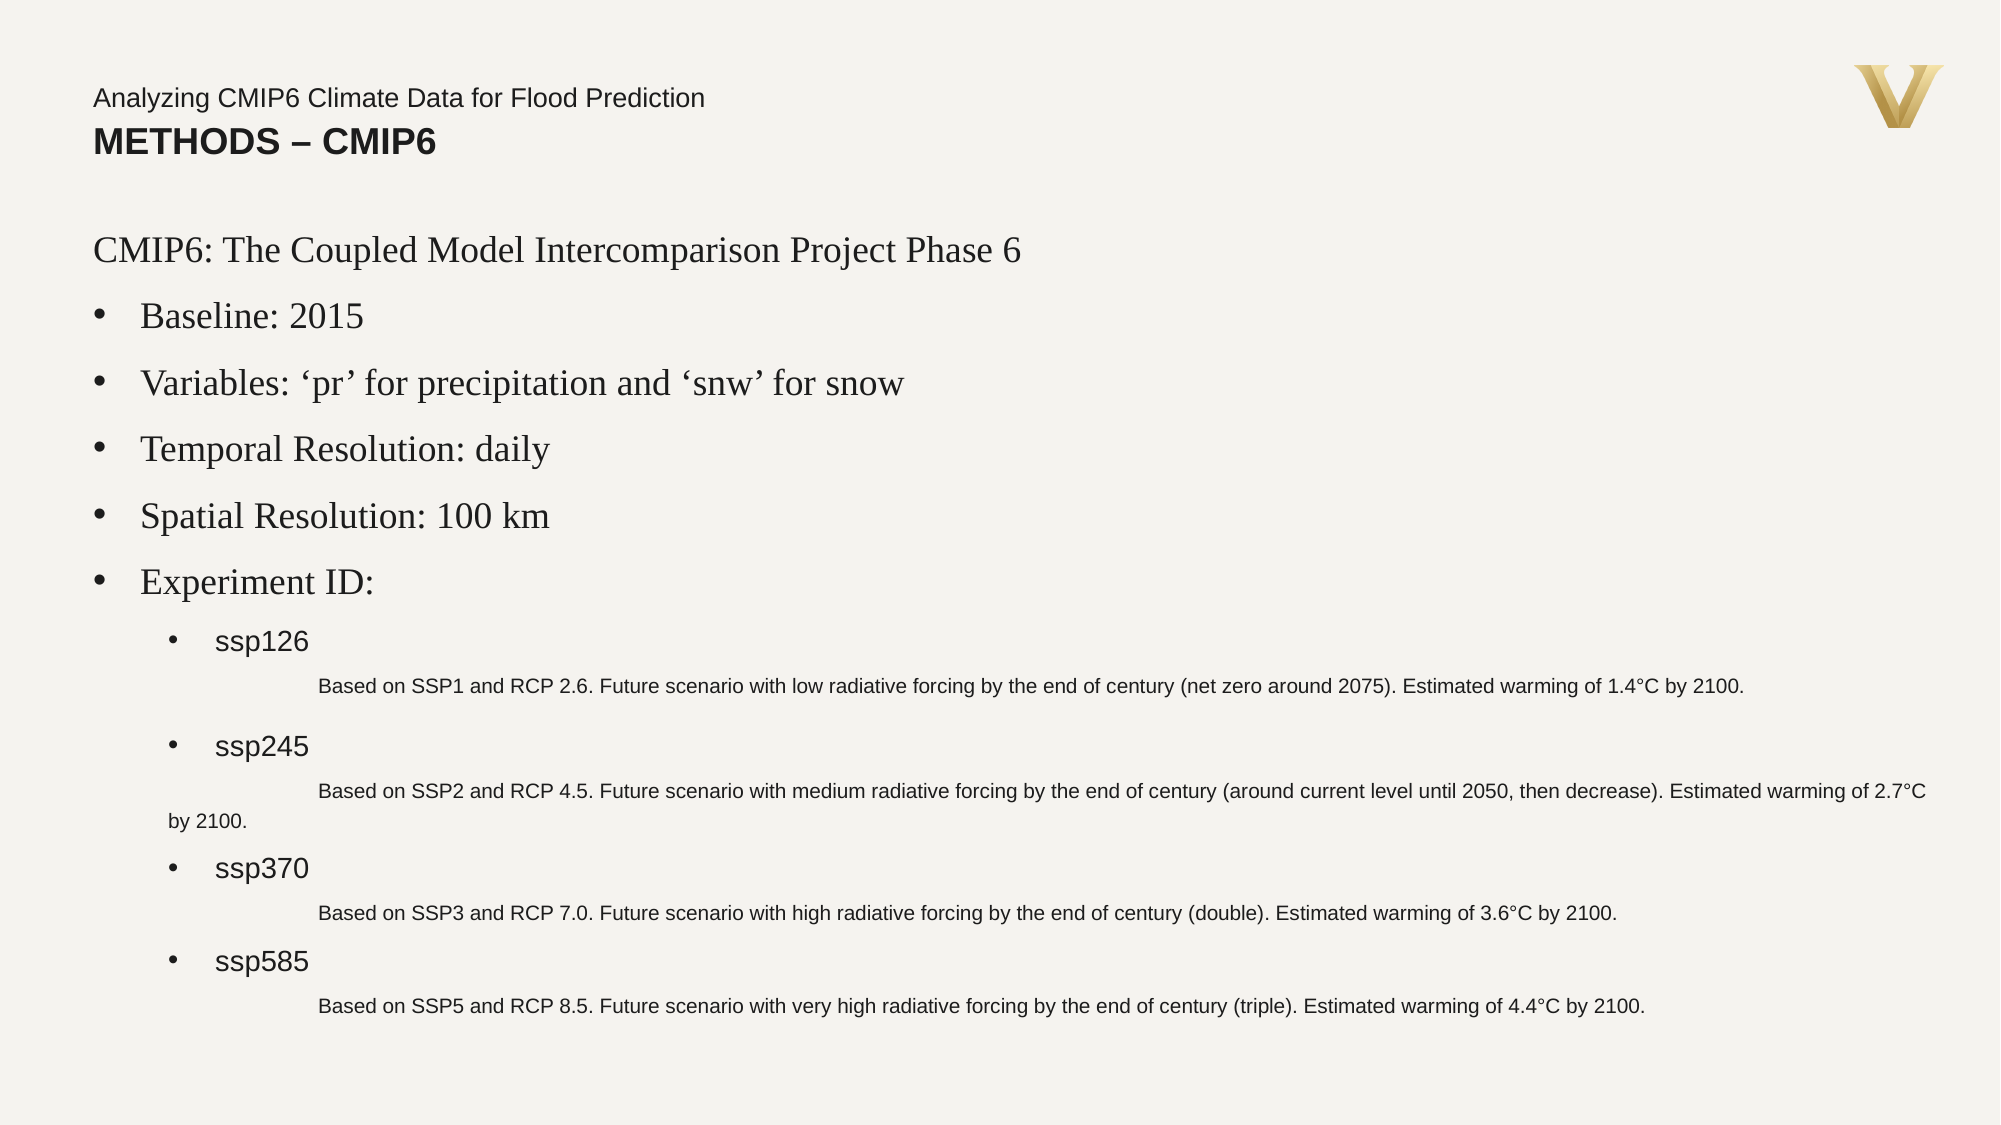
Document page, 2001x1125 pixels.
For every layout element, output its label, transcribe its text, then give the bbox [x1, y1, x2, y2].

list Analyzing CMIP6 Climate Data for Flood Prediction [78, 39, 1000, 114]
list CMIP6: The Coupled Model Intercomparison Project Phase 6 Baseline: 2015 Variables: ‘pr’ for precipitation and ‘snw’ for snow Temporal Resolution: daily Spatial Resolution: 100 km Experiment ID: ssp126 Based on SSP1 and RCP 2.6. Future scenario with low radiative forcing by the end of century (net zero around 2075). Estimated warming of 1.4°C by 2100. ssp245 Based on SSP2 and RCP 4.5. Future scenario with medium radiative forcing by the end of century (around current level until 2050, then decrease). Estimated warming of 2.7°C by 2100. ssp370 Based on SSP3 and RCP 7.0. Future scenario with high radiative forcing by the end of century (double). Estimated warming of 3.6°C by 2100. ssp585 Based on SSP5 and RCP 8.5. Future scenario with very high radiative forcing by the end of century (triple). Estimated warming of 4.4°C by 2100. [78, 208, 1969, 1020]
list METHODS – CMIP6 [78, 114, 1000, 210]
picture [1854, 65, 1944, 128]
